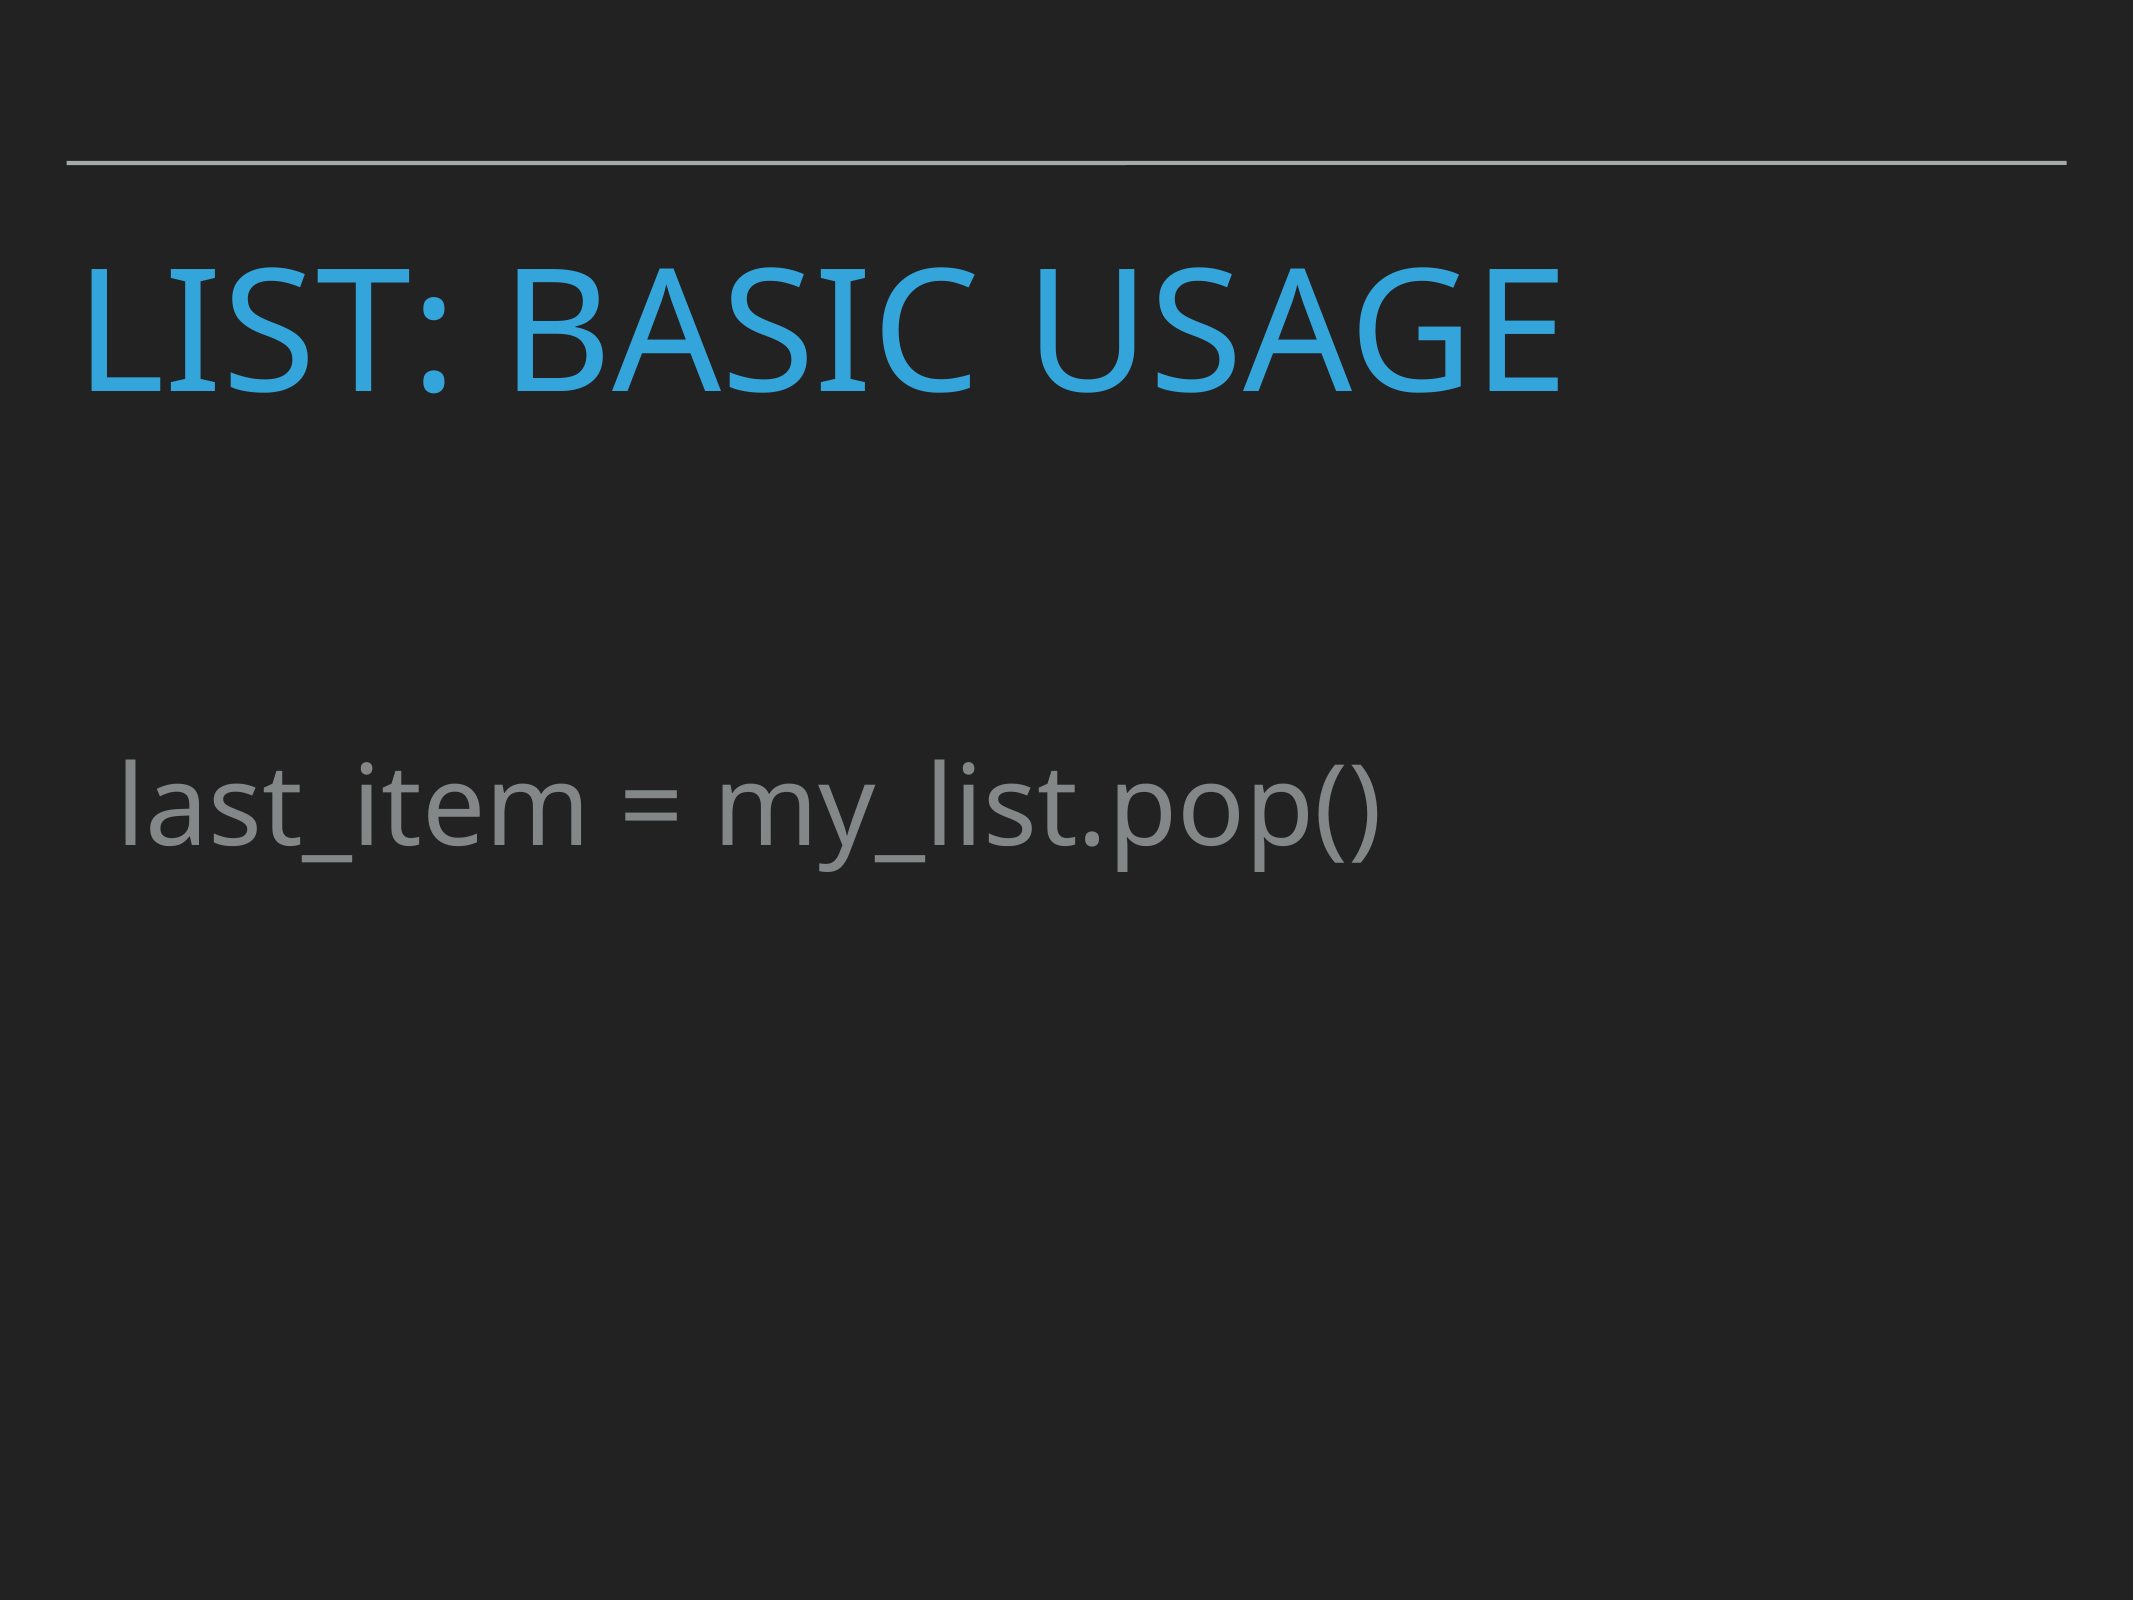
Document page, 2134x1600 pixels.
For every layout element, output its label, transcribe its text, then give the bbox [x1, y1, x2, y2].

text_box last_item = my_list.pop() [107, 724, 1987, 876]
title List: Basic usage [66, 251, 2068, 445]
